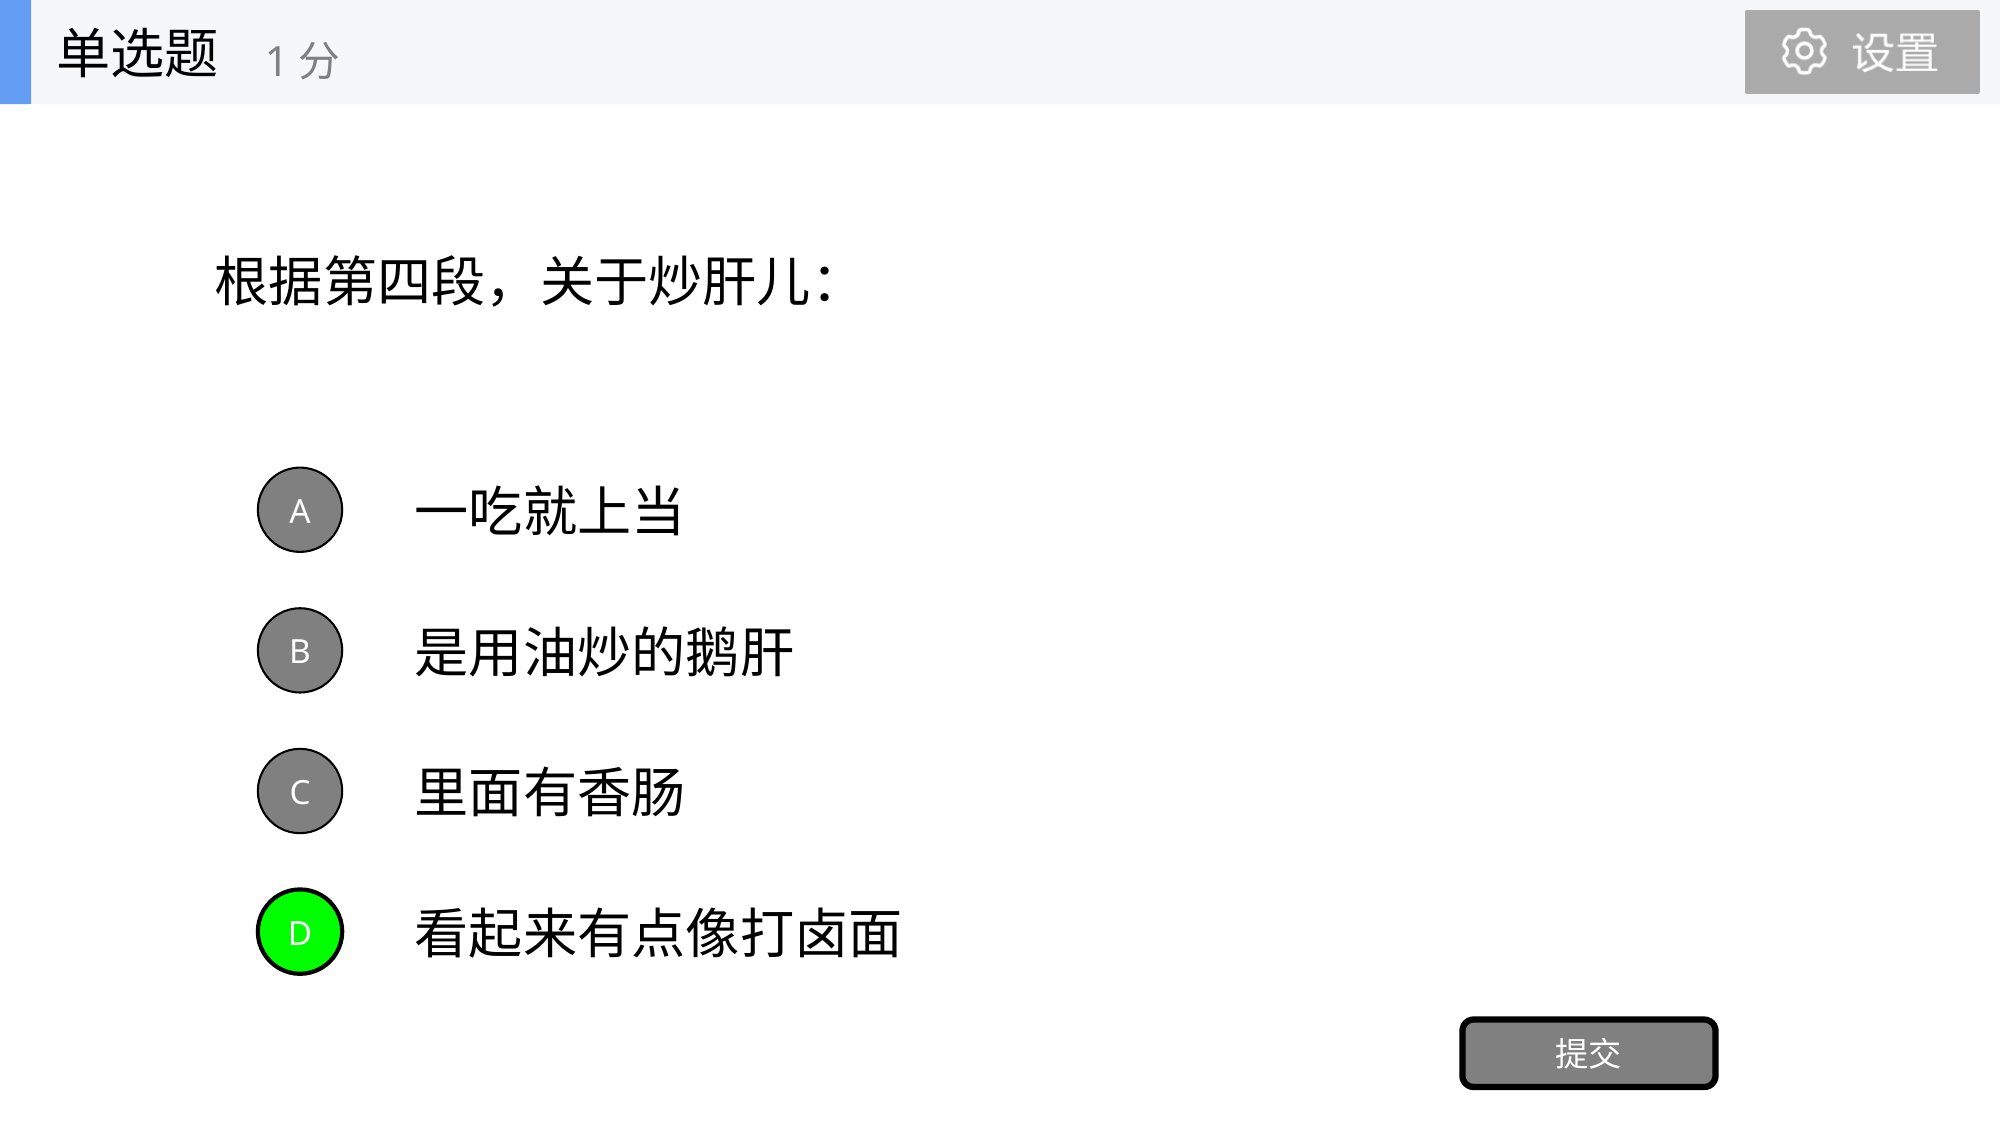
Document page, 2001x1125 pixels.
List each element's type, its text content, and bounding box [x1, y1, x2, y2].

text_box D [256, 888, 344, 975]
text_box C [256, 747, 344, 835]
text_box 根据第四段，关于炒肝儿： [200, 105, 1800, 456]
text_box 看起来有点像打卤面 [399, 878, 1800, 985]
text_box 是用油炒的鹅肝 [399, 597, 1800, 703]
text_box B [256, 607, 344, 694]
text_box 一吃就上当 [399, 456, 1800, 563]
text_box 里面有香肠 [399, 738, 1800, 844]
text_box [0, 0, 2000, 105]
text_box 提交 [1461, 1018, 1717, 1089]
text_box A [256, 466, 344, 553]
picture [1745, 10, 1980, 94]
